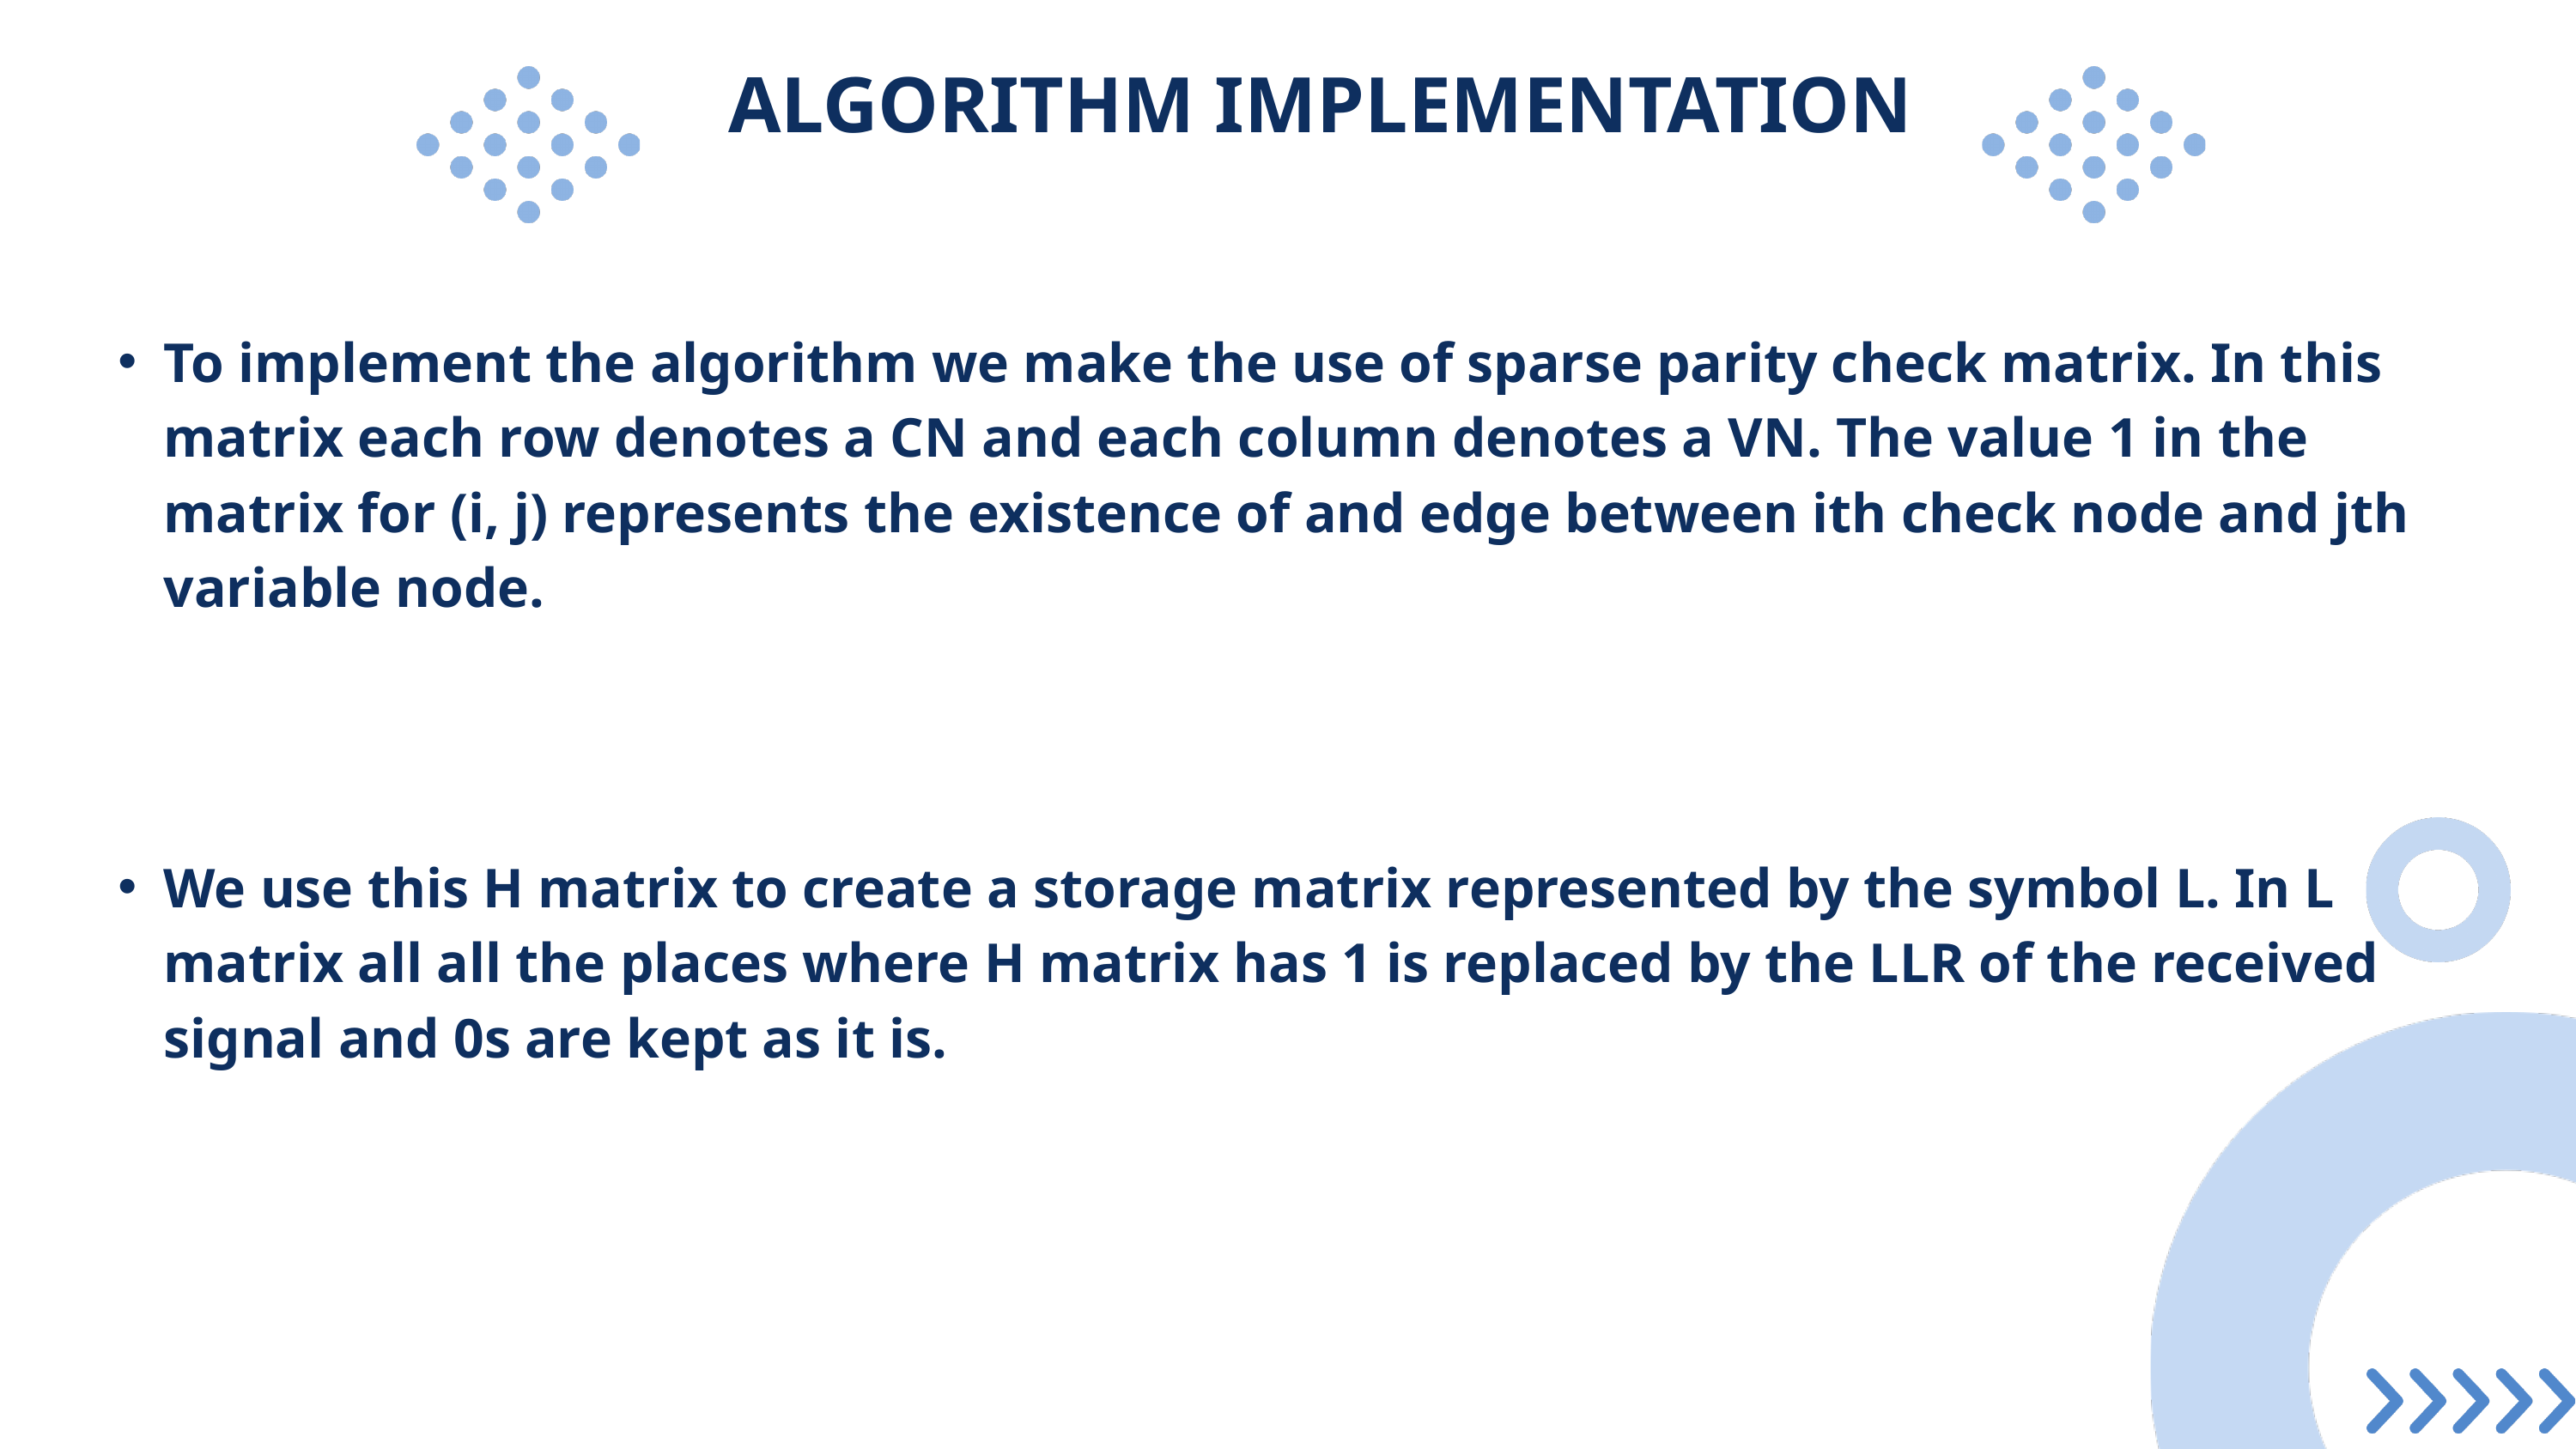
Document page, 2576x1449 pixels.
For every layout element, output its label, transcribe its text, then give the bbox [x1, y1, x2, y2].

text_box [2150, 817, 2576, 1449]
text_box To implement the algorithm we make the use of sparse parity check matrix. In this matrix each row denotes a CN and each column denotes a VN. The value 1 in the matrix for (i, j) represents the existence of and edge between ith check node and jth variable node. We use this H matrix to create a storage matrix represented by the symbol L. In L matrix all all the places where H matrix has 1 is replaced by the LLR of the received signal and 0s are kept as it is. [72, 318, 2504, 1219]
text_box ALGORITHM IMPLEMENTATION [686, 51, 1936, 149]
text_box [416, 66, 641, 223]
text_box [1982, 66, 2206, 223]
